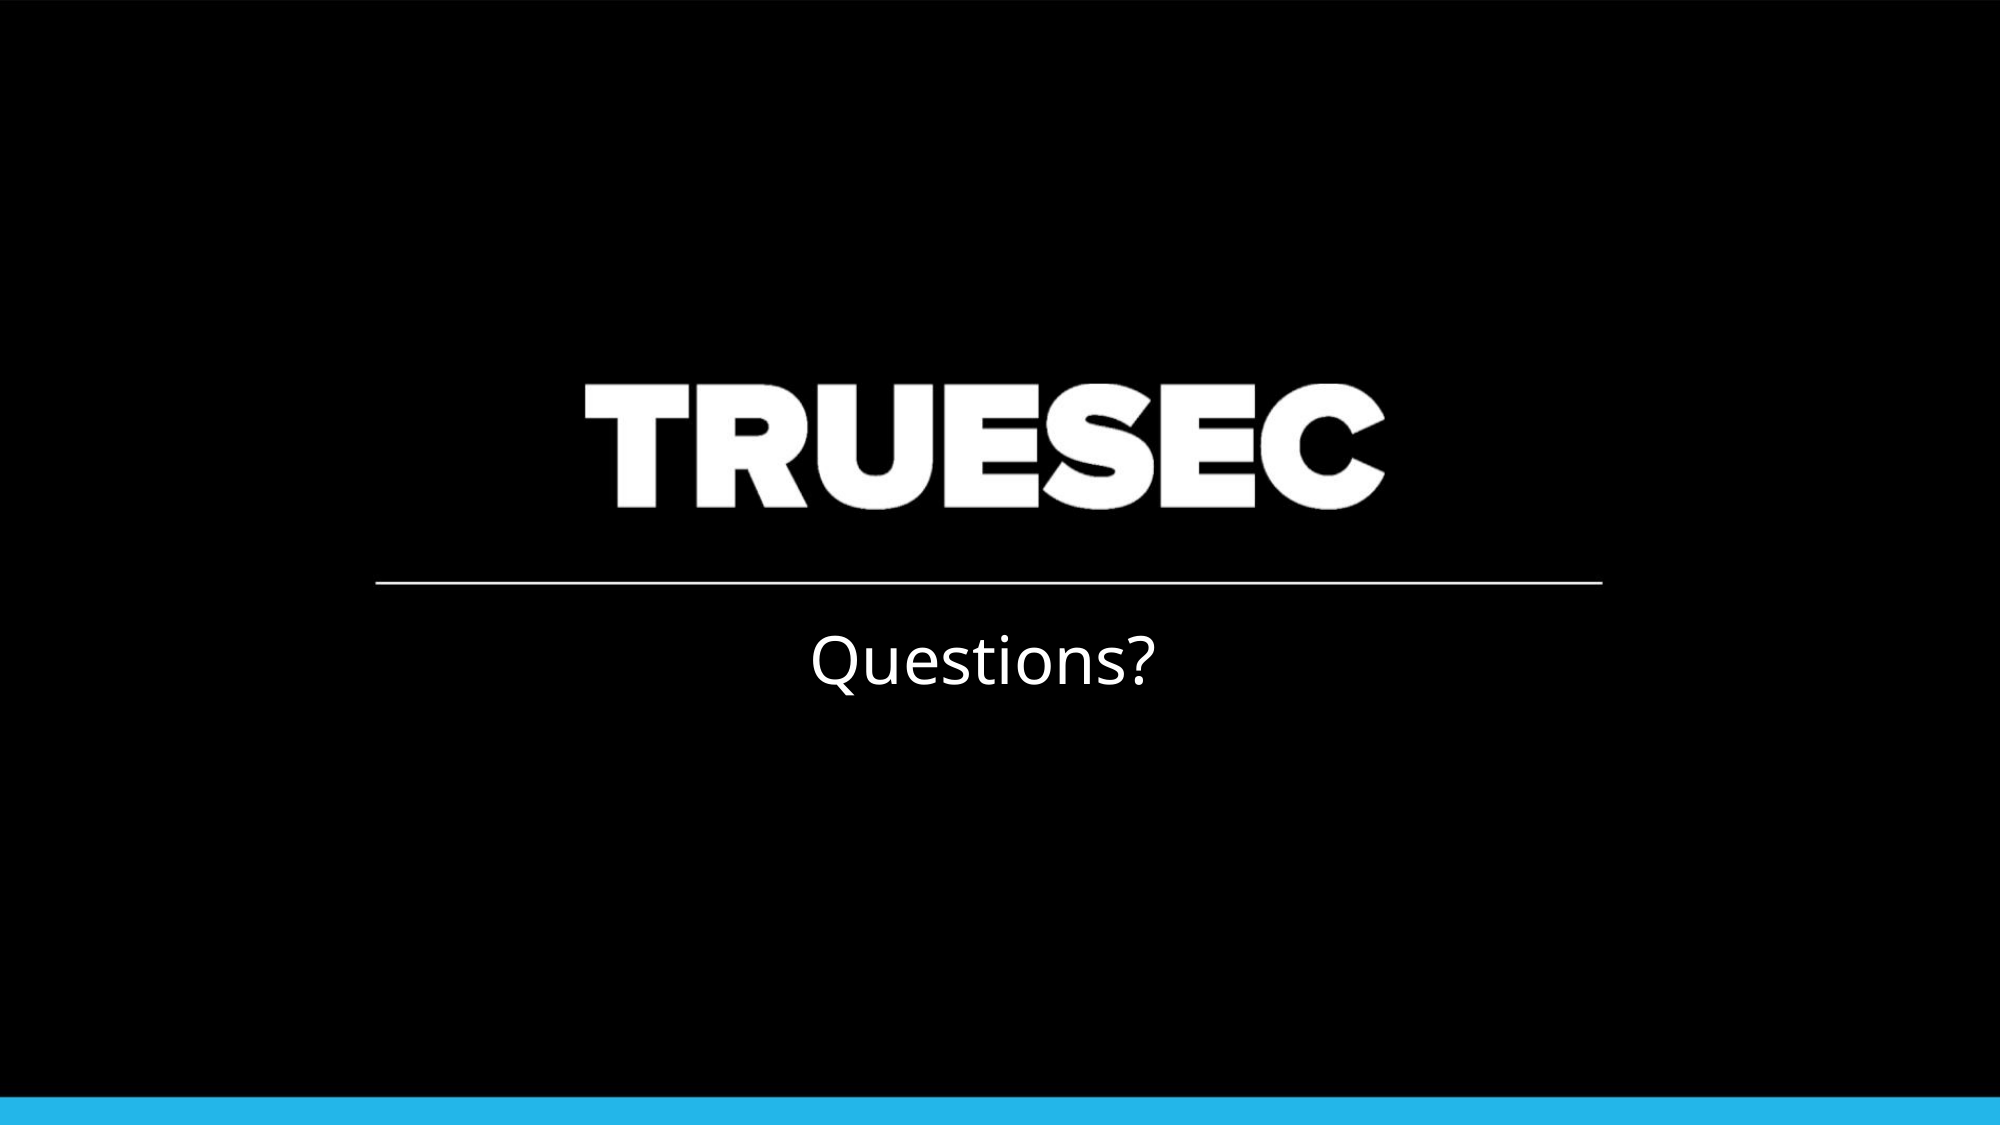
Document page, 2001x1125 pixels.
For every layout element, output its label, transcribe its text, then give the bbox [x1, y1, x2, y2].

picture [0, 0, 2000, 1125]
list Questions? [179, 619, 1787, 718]
